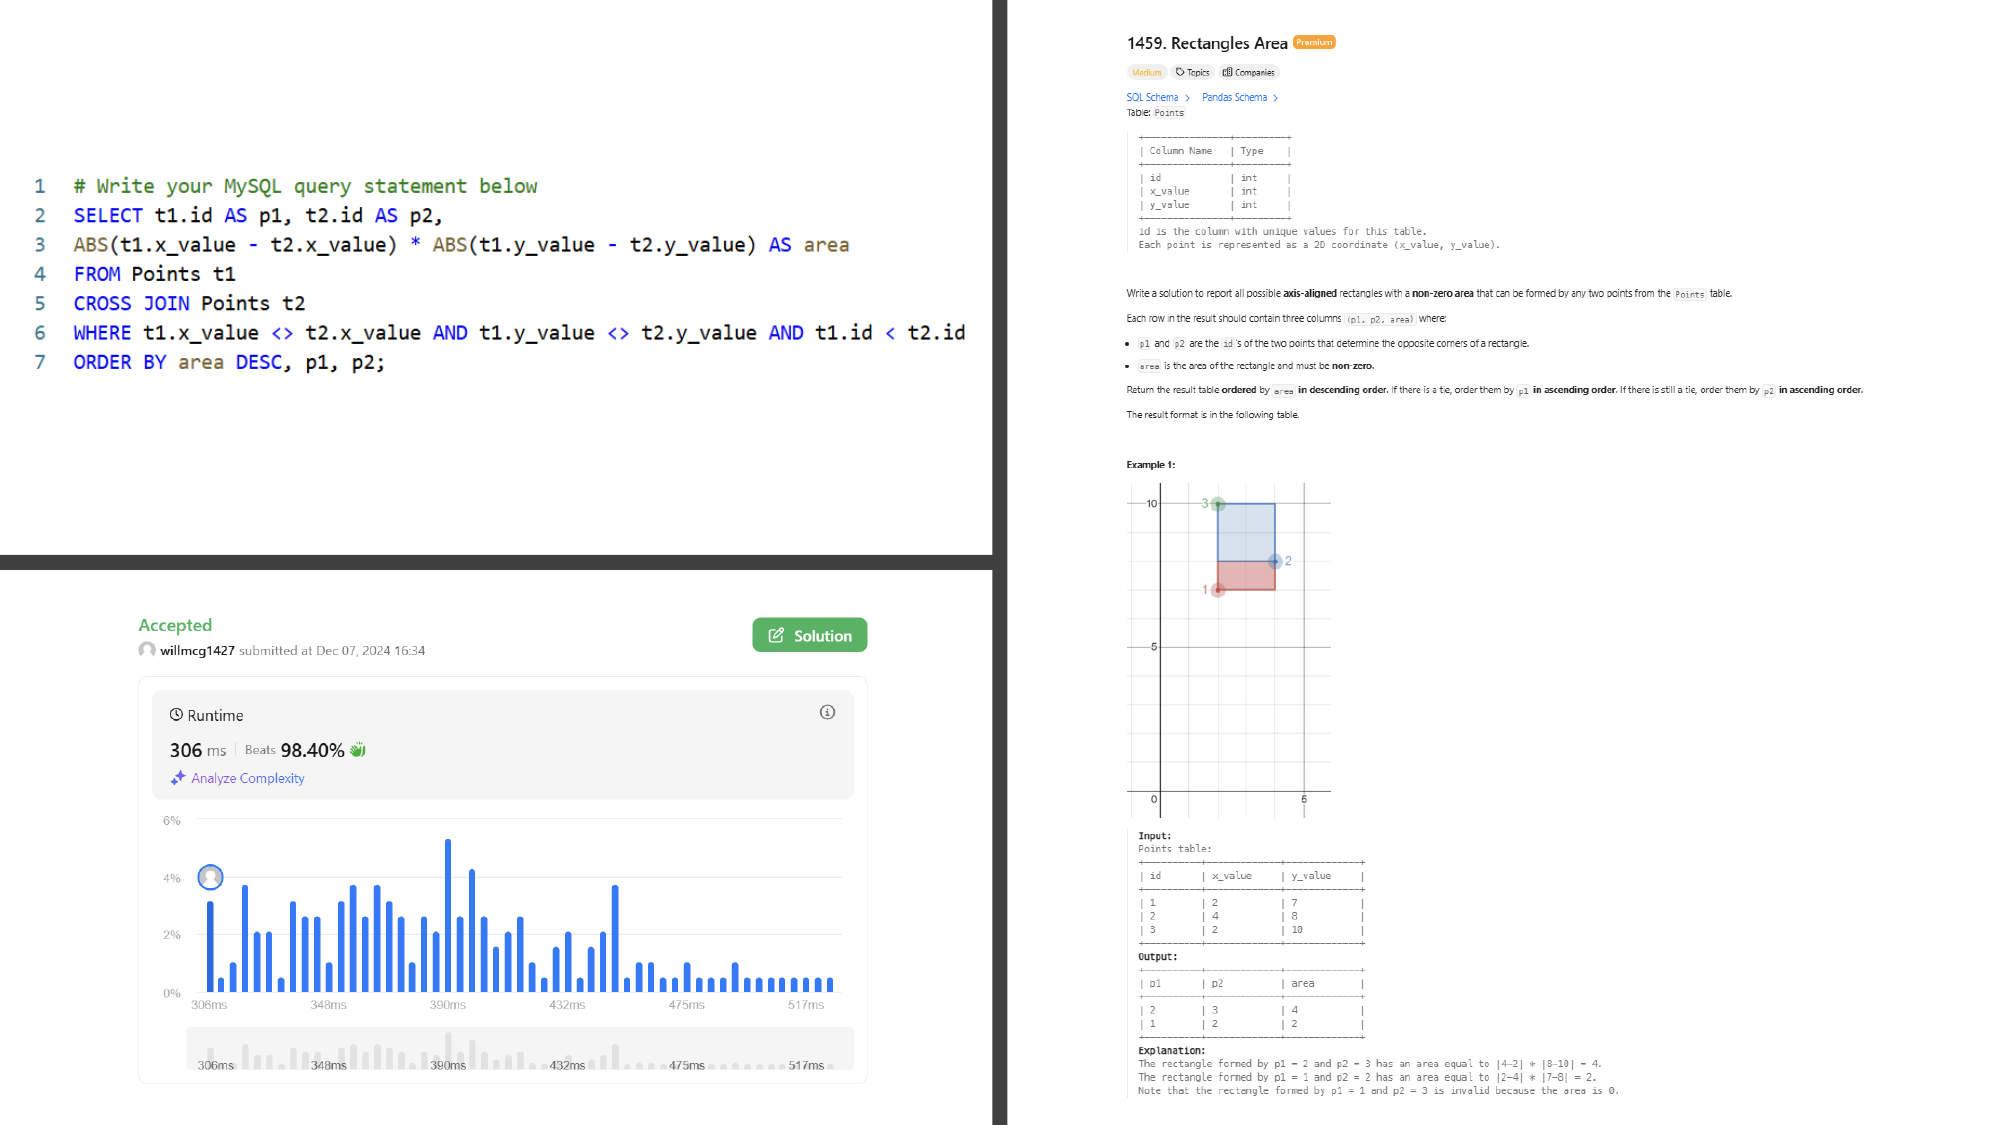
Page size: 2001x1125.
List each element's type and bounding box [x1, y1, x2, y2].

picture [1124, 32, 1886, 1108]
picture [23, 168, 980, 382]
text_box [991, 0, 1009, 1125]
picture [132, 608, 873, 1087]
text_box [0, 553, 1006, 571]
